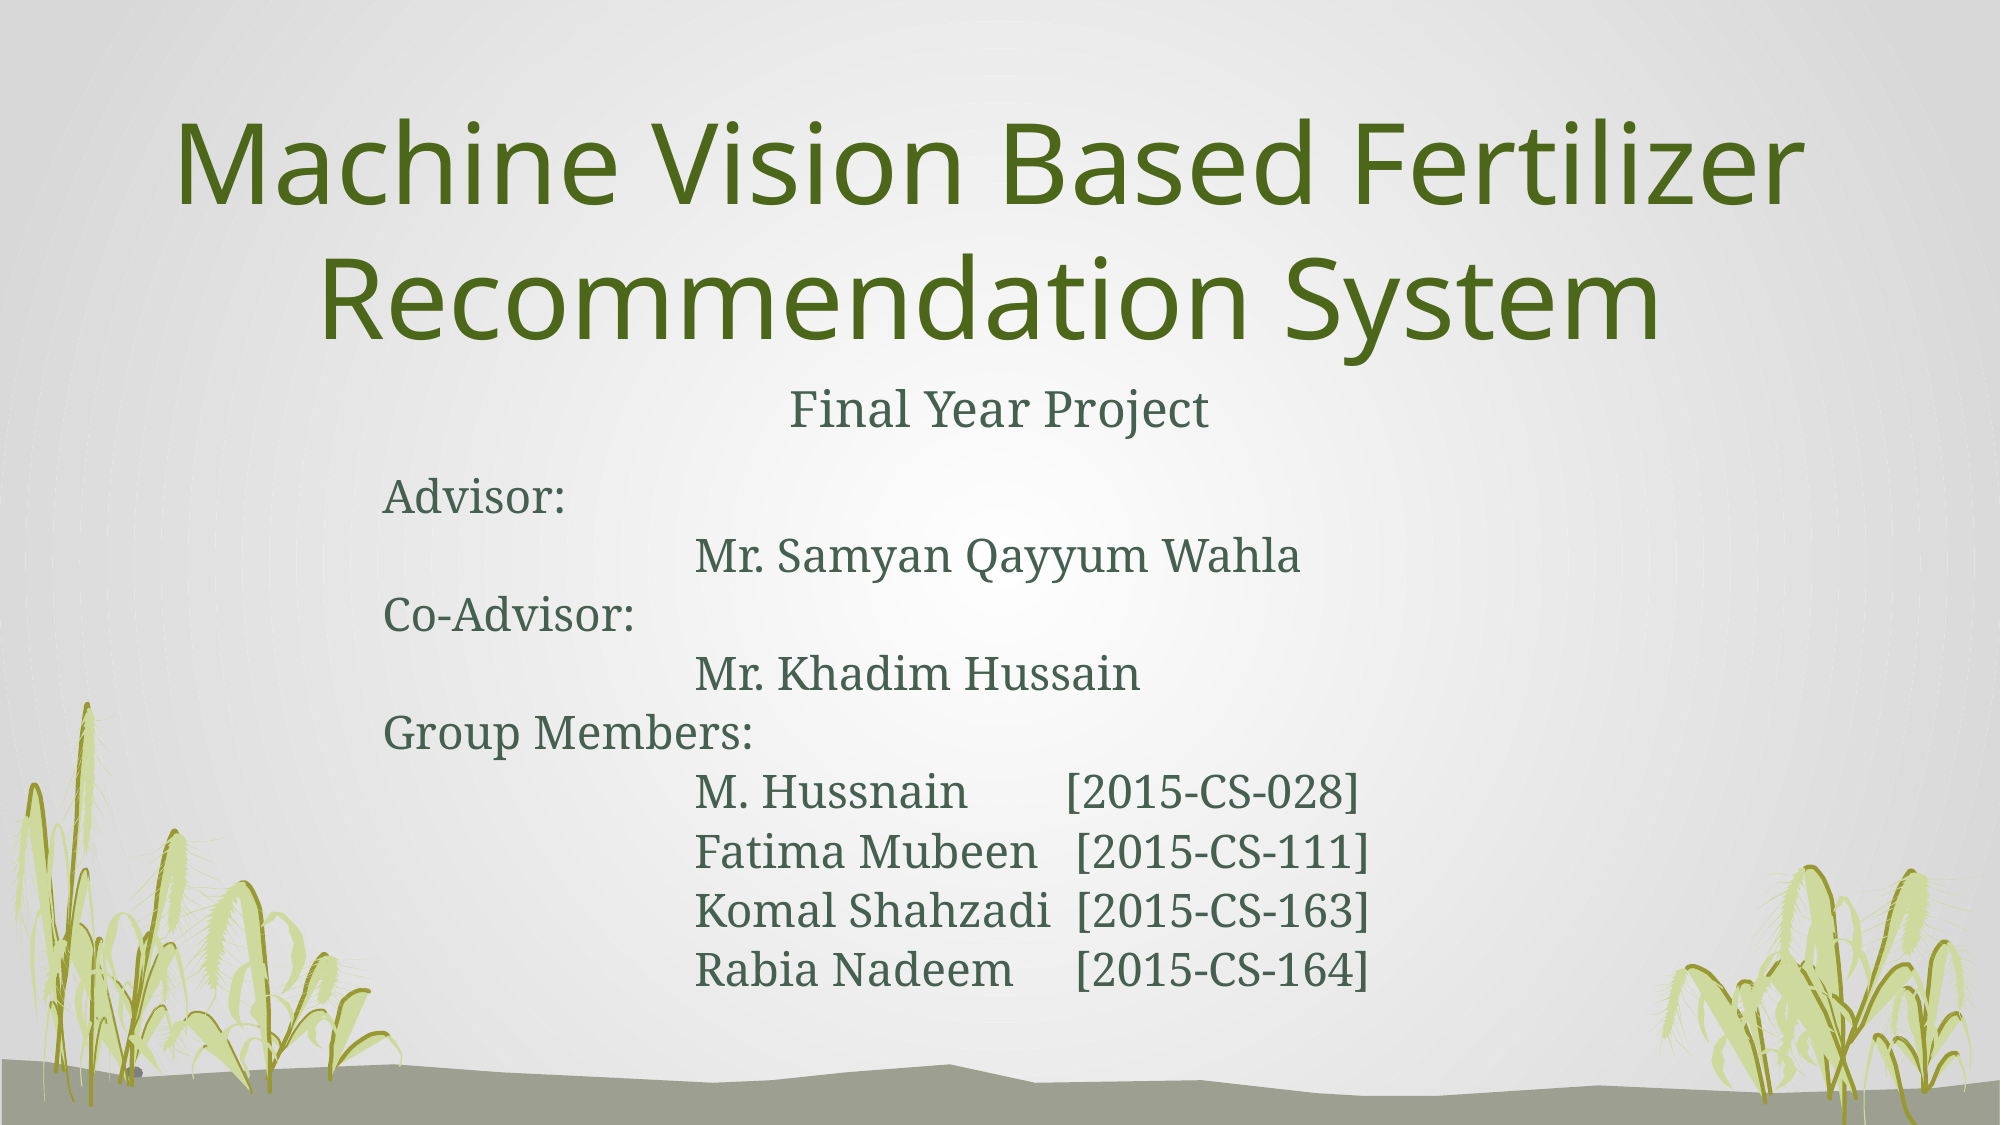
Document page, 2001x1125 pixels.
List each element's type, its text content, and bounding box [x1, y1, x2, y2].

title Machine Vision Based Fertilizer Recommendation System [41, 0, 1940, 370]
text_box Advisor: Mr. Samyan Qayyum Wahla Co-Advisor: Mr. Khadim Hussain Group Members: M. Hussnain [2015-CS-028] Fatima Mubeen [2015-CS-111] Komal Shahzadi [2015-CS-163] Rabia Nadeem [2015-CS-164] [367, 465, 1753, 907]
subtitle Final Year Project [490, 369, 1510, 465]
